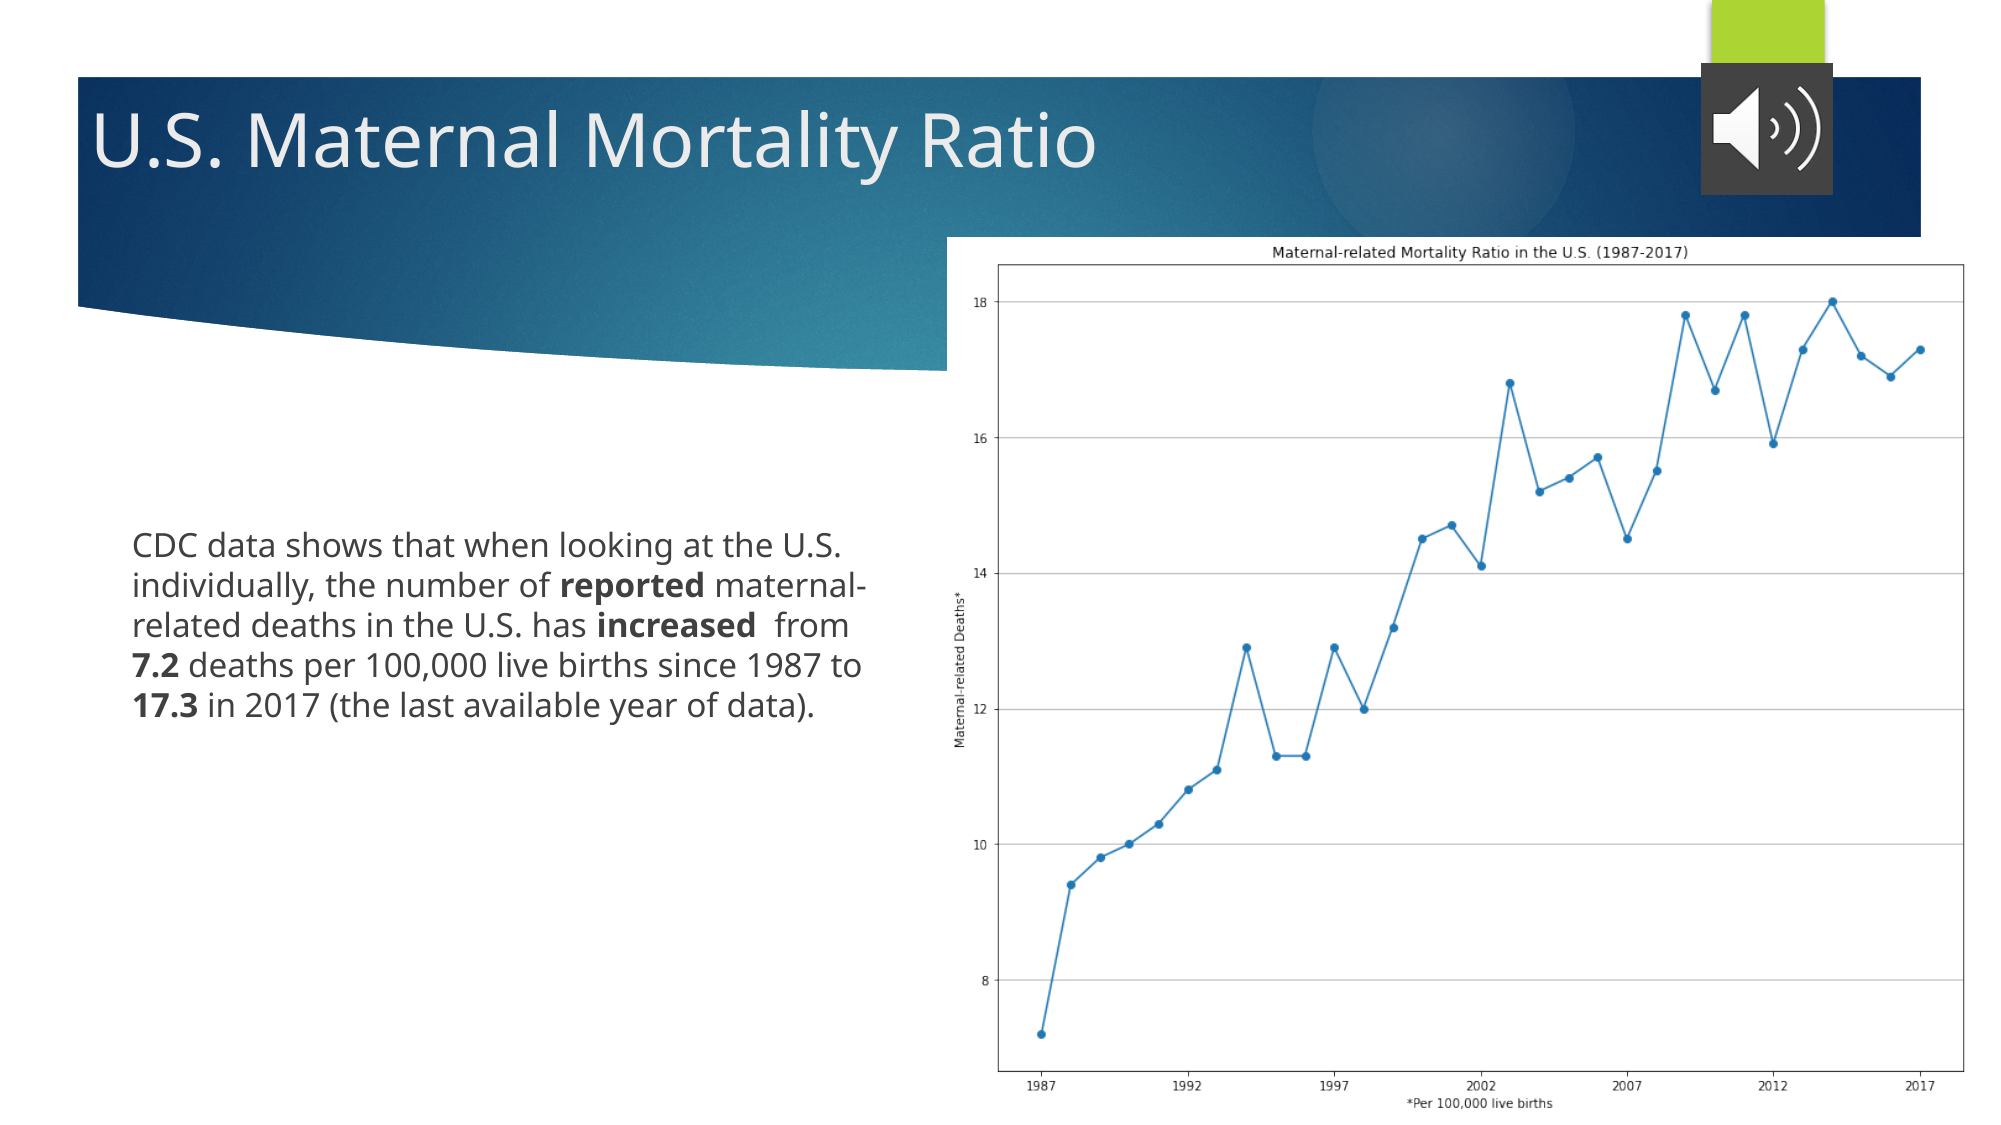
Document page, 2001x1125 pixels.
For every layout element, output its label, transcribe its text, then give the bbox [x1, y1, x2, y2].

picture [946, 236, 1972, 1118]
list CDC data shows that when looking at the U.S. individually, the number of reported maternal-related deaths in the U.S. has increased from 7.2 deaths per 100,000 live births since 1987 to 17.3 in 2017 (the last available year of data). [116, 517, 913, 842]
picture [1699, 61, 1834, 196]
title U.S. Maternal Mortality Ratio [75, 79, 1513, 196]
